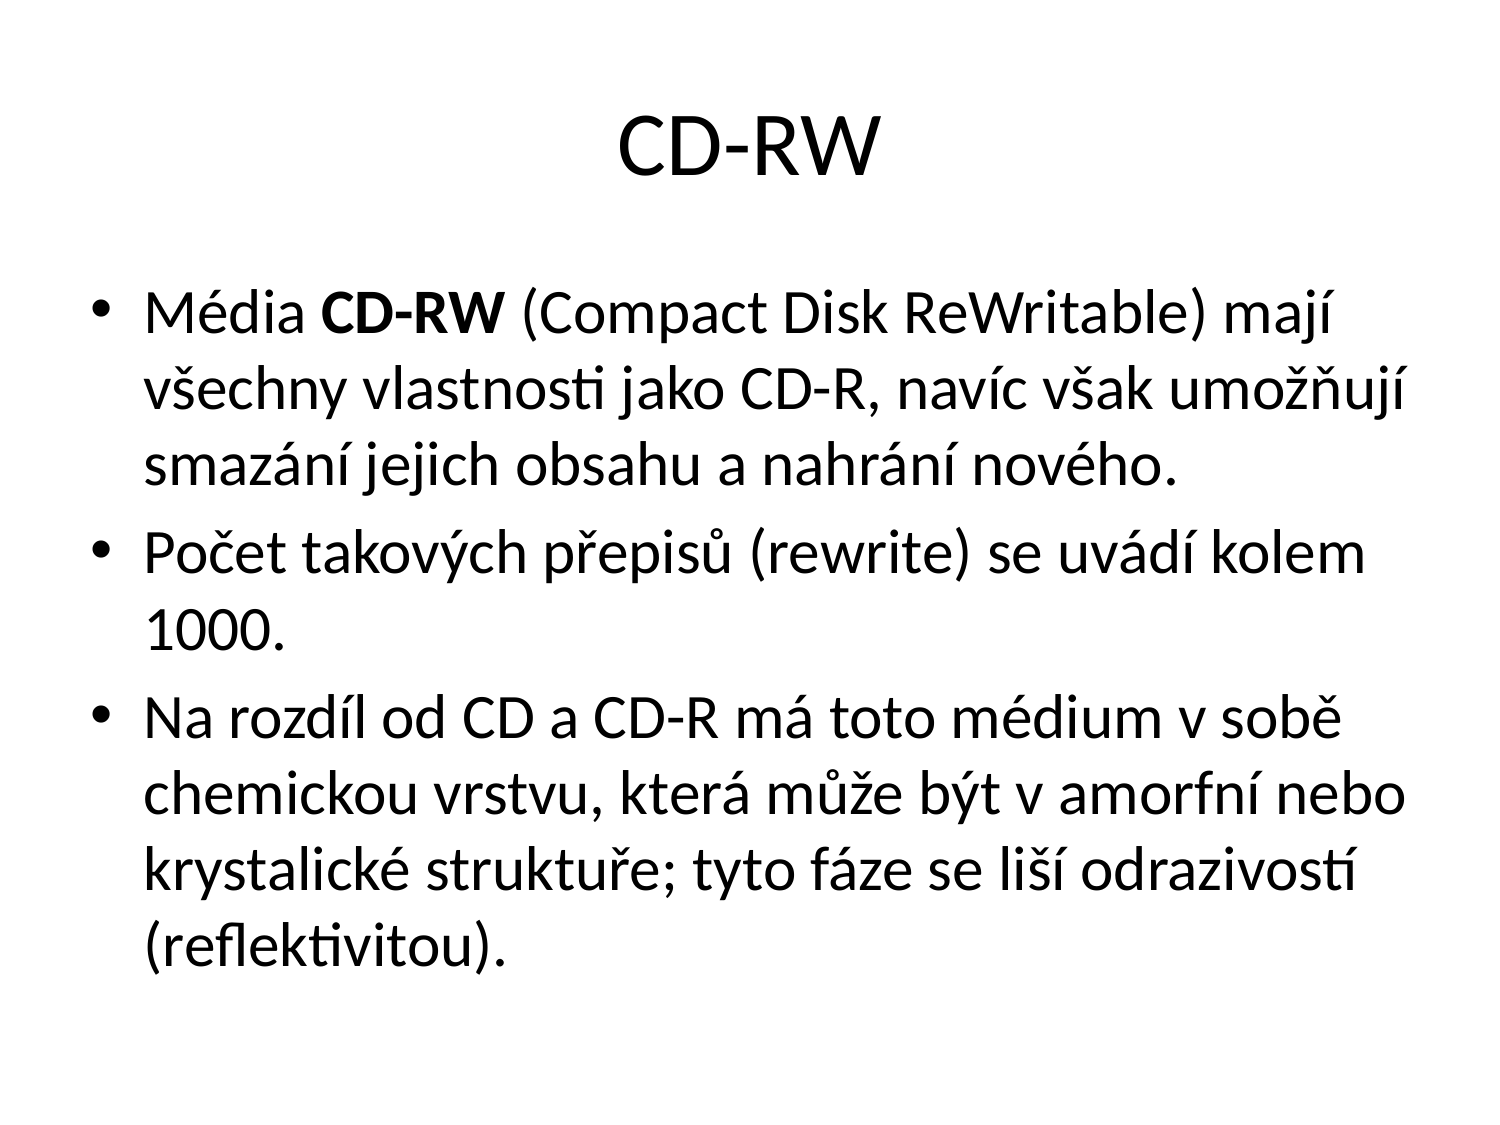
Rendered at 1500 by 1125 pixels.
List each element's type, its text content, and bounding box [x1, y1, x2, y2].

title CD-RW [75, 45, 1425, 233]
list Média CD-RW (Compact Disk ReWritable) mají všechny vlastnosti jako CD-R, navíc však umožňují smazání jejich obsahu a nahrání nového. Počet takových přepisů (rewrite) se uvádí kolem 1000. Na rozdíl od CD a CD-R má toto médium v sobě chemickou vrstvu, která může být v amorfní nebo krystalické struktuře; tyto fáze se liší odrazivostí (reflektivitou). [75, 262, 1425, 1047]
